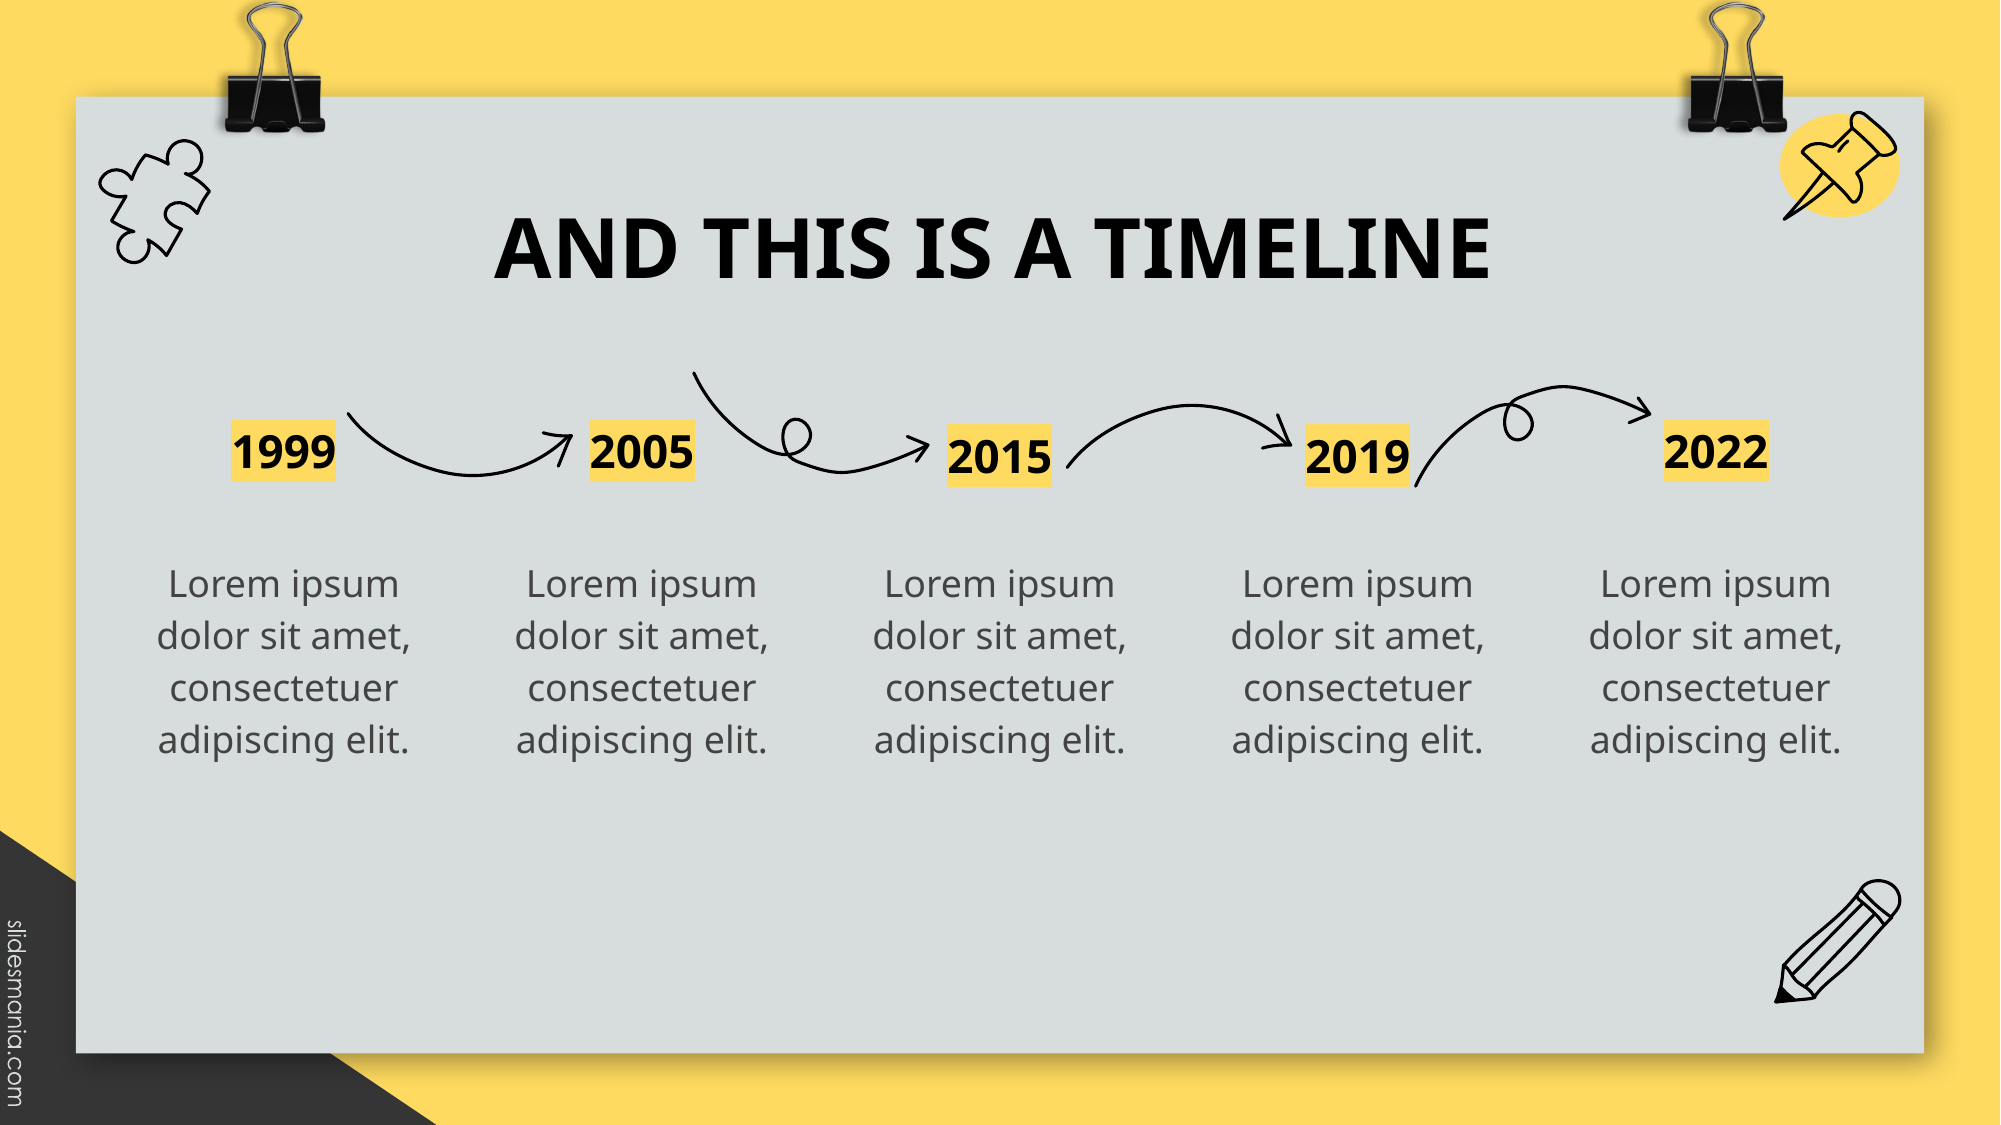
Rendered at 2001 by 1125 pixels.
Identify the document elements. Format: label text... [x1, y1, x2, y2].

subtitle 2019 [1215, 399, 1510, 499]
subtitle 2022 [1647, 394, 1868, 495]
subtitle 2005 [496, 394, 794, 495]
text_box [1415, 386, 1651, 487]
list Lorem ipsum dolor sit amet, consectetuer adipiscing elit. [132, 533, 436, 916]
list Lorem ipsum dolor sit amet, consectetuer adipiscing elit. [848, 533, 1152, 916]
picture [120, 0, 430, 147]
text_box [1147, 324, 1211, 549]
picture [175, 143, 194, 147]
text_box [428, 332, 491, 557]
subtitle 2015 [848, 399, 1142, 499]
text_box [693, 372, 929, 473]
picture [1583, 0, 1892, 147]
subtitle 1999 [132, 394, 423, 495]
list Lorem ipsum dolor sit amet, consectetuer adipiscing elit. [1564, 533, 1868, 916]
title AND THIS IS A TIMELINE [132, 174, 1856, 300]
list Lorem ipsum dolor sit amet, consectetuer adipiscing elit. [1206, 533, 1510, 916]
list Lorem ipsum dolor sit amet, consectetuer adipiscing elit. [490, 533, 794, 916]
